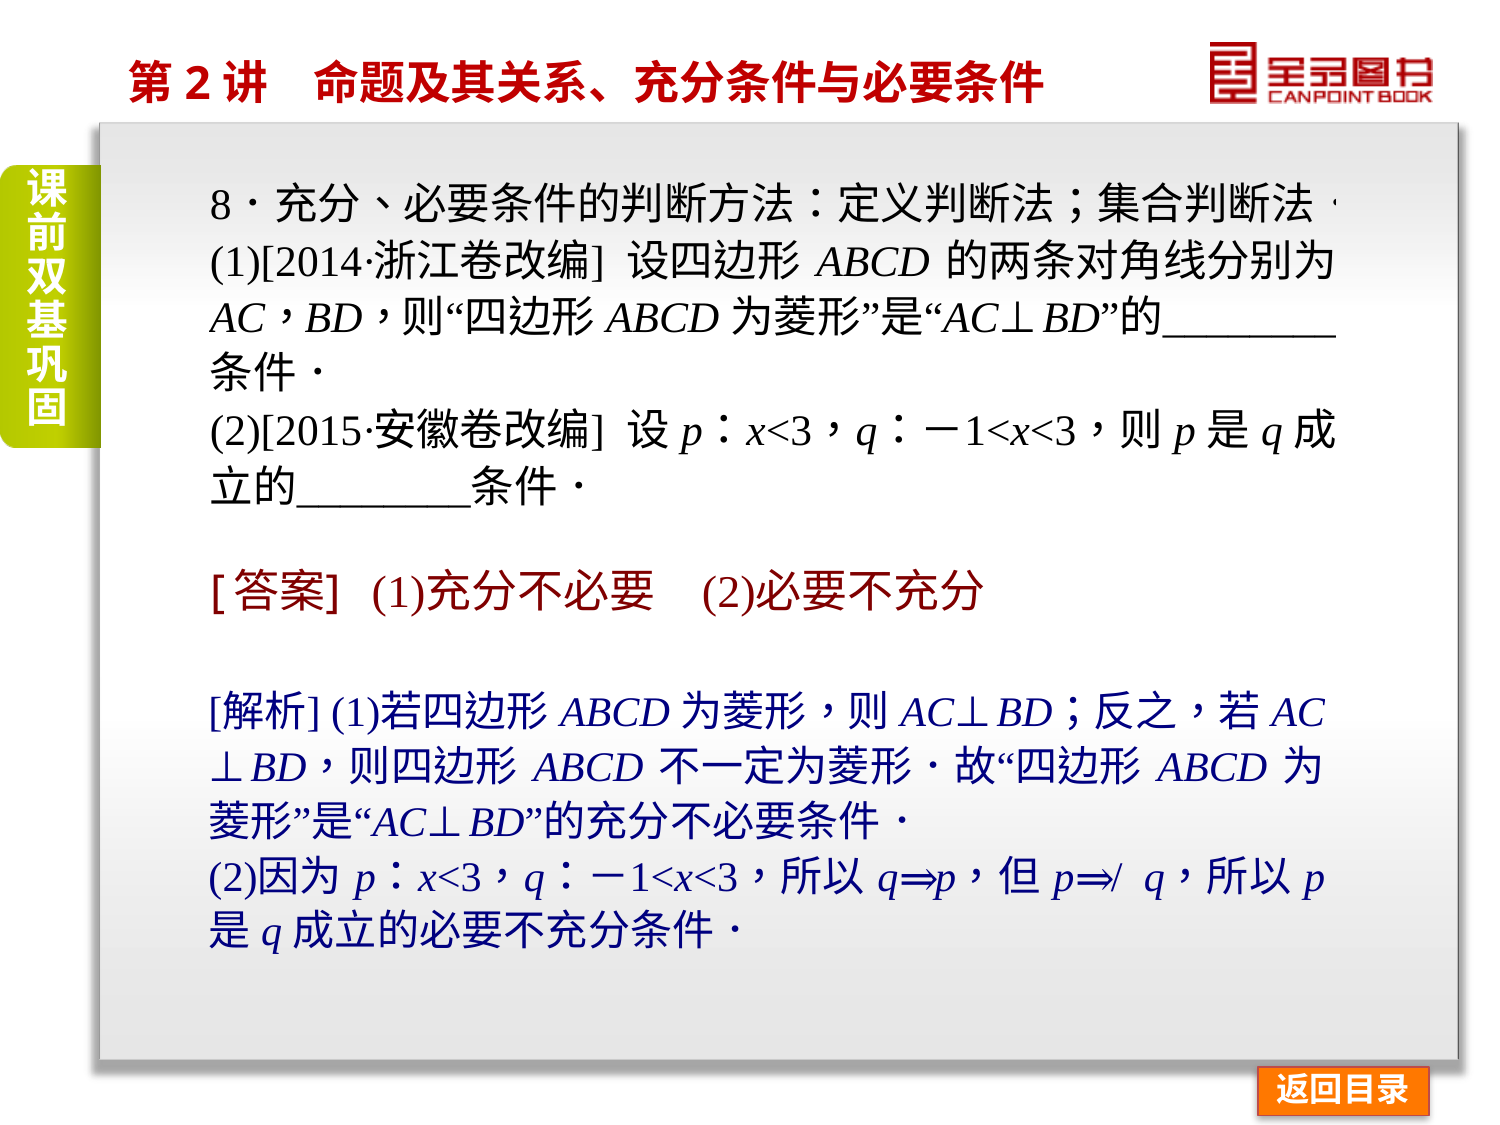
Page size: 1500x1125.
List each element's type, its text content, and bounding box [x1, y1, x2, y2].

picture [1211, 42, 1433, 104]
text_box 返回目录 [1257, 1066, 1430, 1116]
text_box 第2讲 命题及其关系、充分条件与必要条件 [112, 42, 1211, 121]
picture [79, 115, 1477, 1087]
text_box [209, 175, 1337, 1082]
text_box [117, 561, 1263, 653]
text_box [0, 160, 101, 450]
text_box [208, 684, 1325, 1067]
